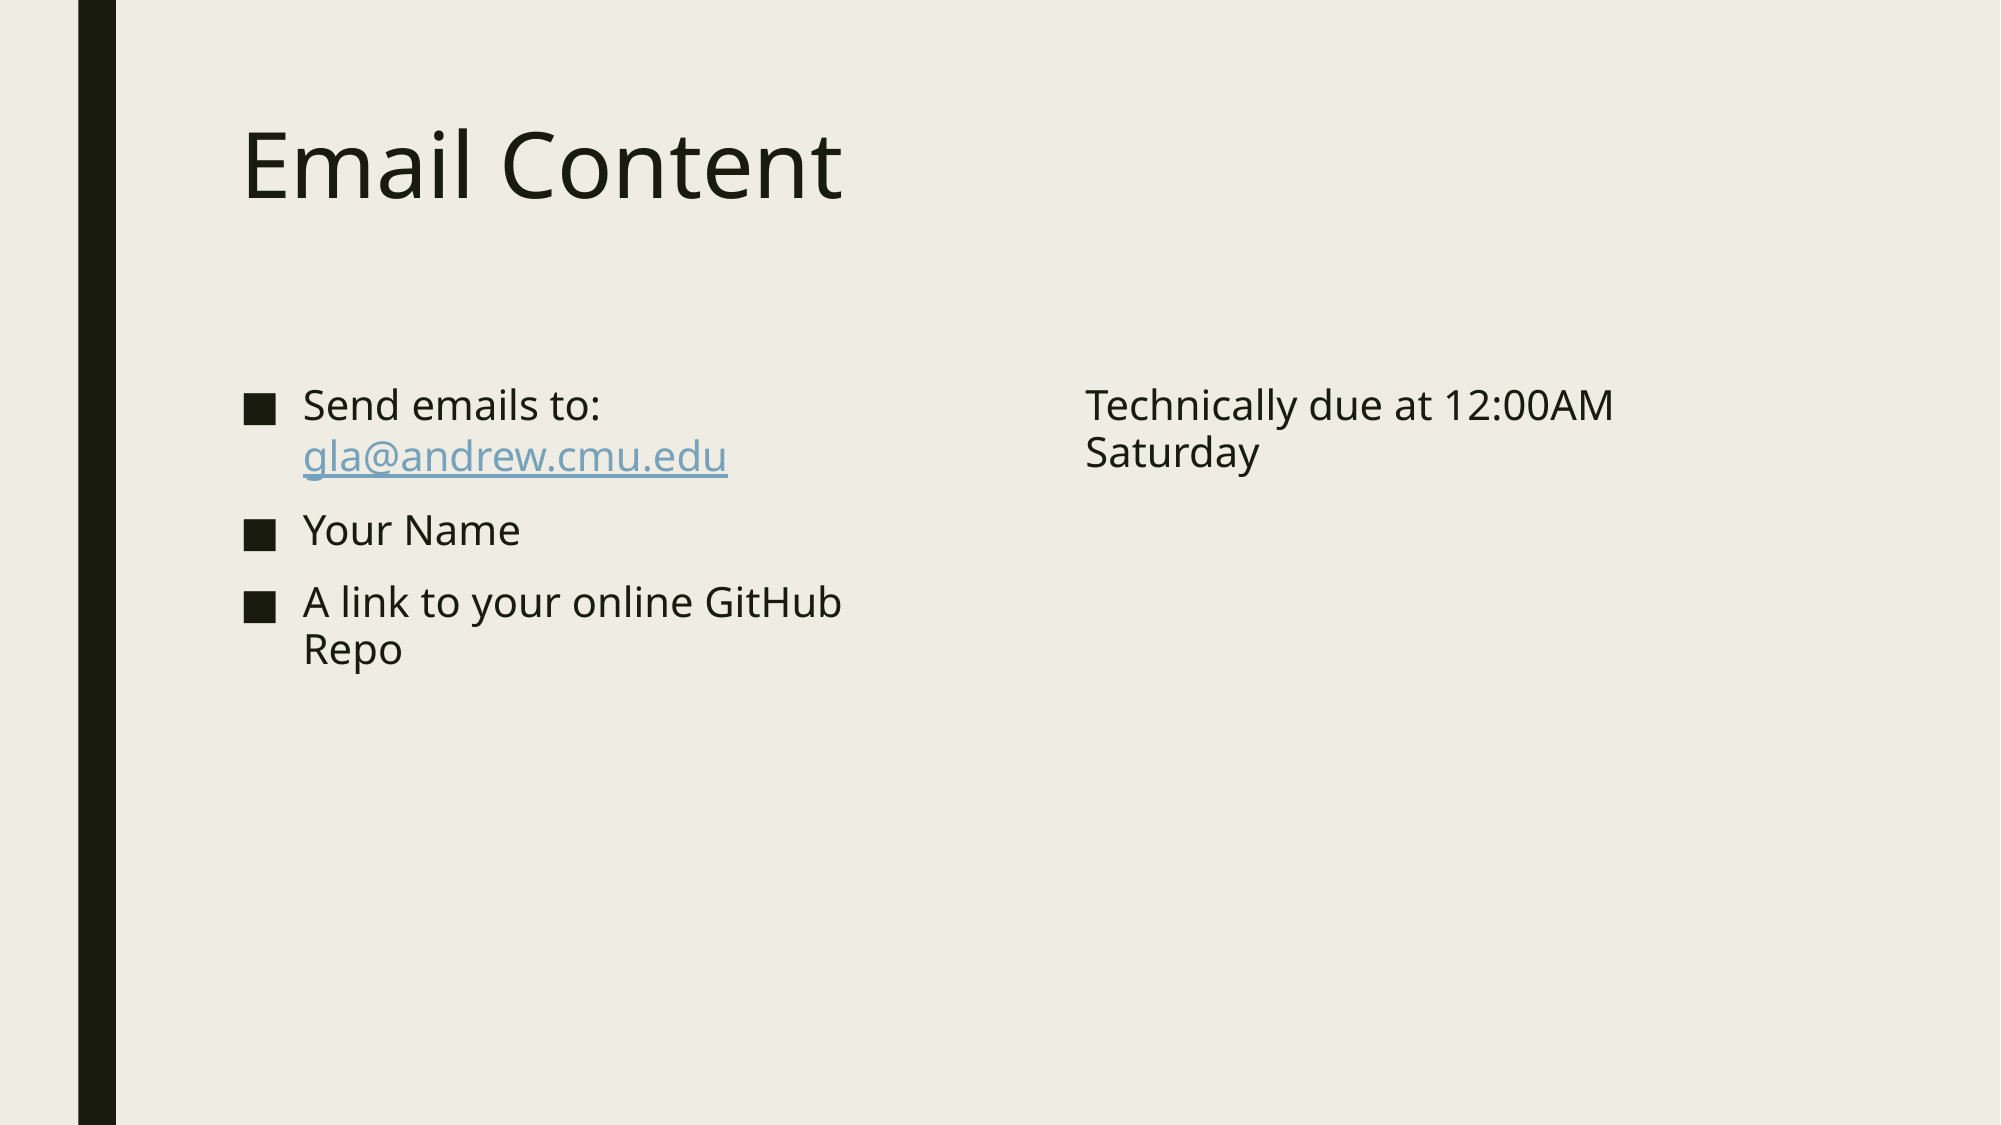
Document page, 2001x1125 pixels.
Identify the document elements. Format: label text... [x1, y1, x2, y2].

list Send emails to: gla@andrew.cmu.edu Your Name A link to your online GitHub Repo [225, 375, 955, 963]
title Email Content [225, 112, 1800, 357]
list Technically due at 12:00AM Saturday [1070, 375, 1801, 963]
